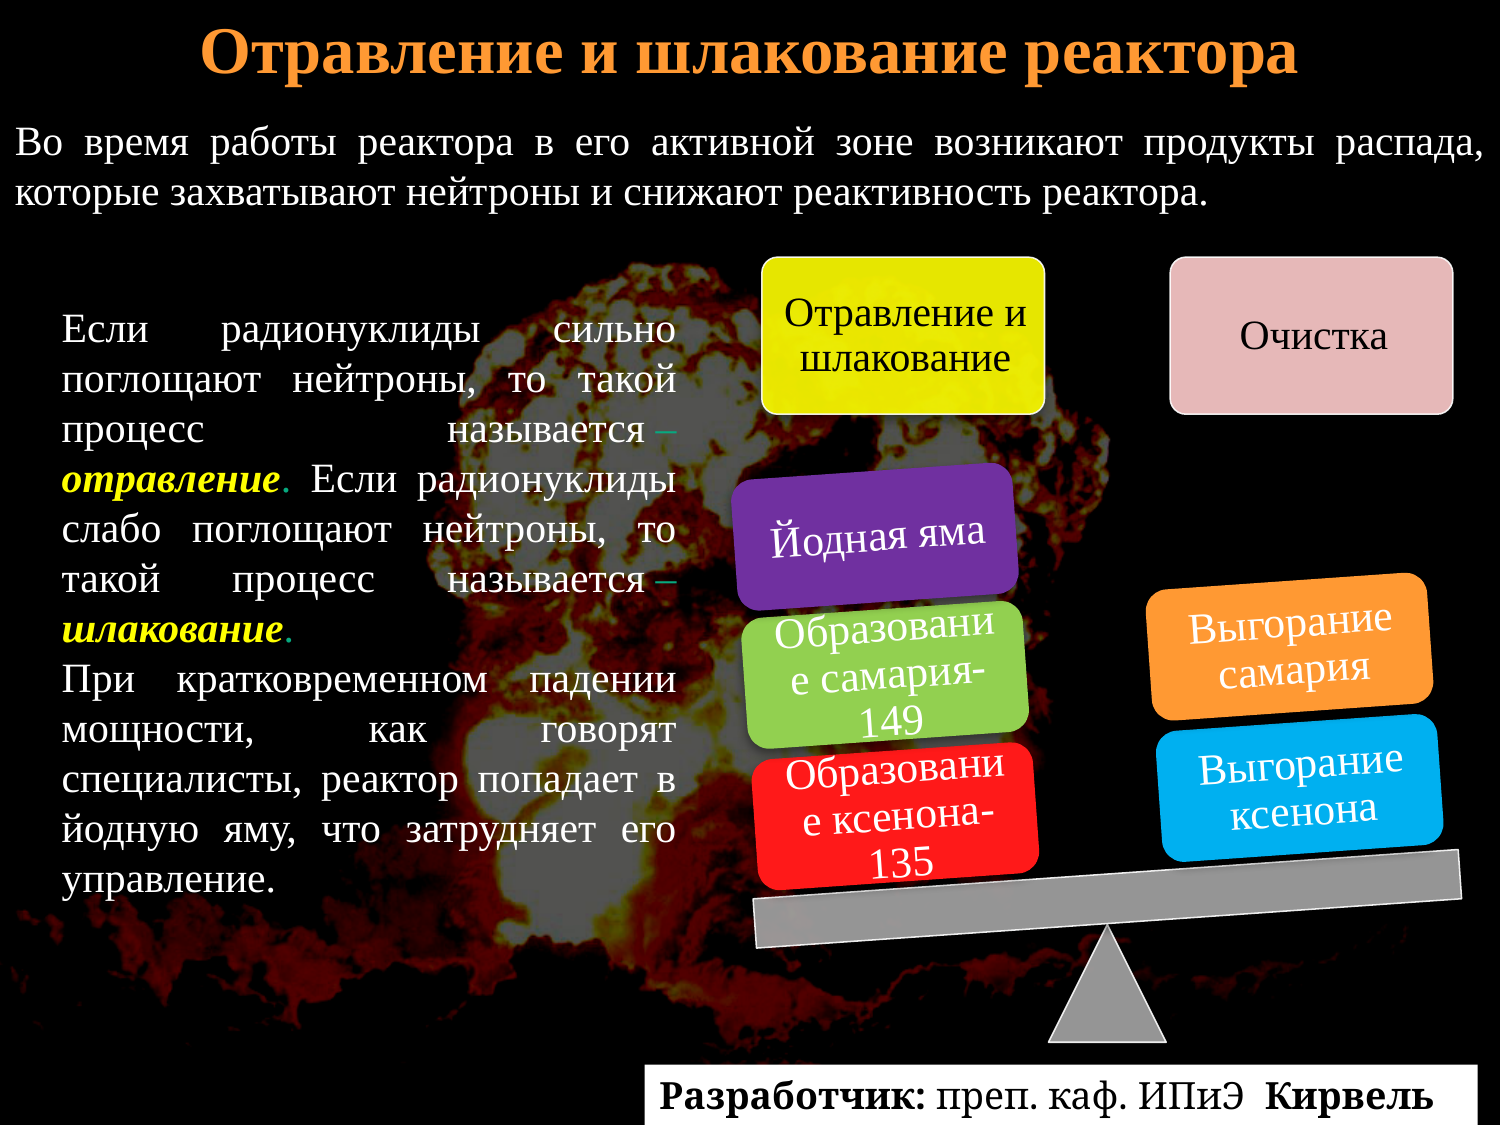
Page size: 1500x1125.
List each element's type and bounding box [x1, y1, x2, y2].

text_box [714, 234, 1500, 1066]
picture [0, 0, 1500, 1125]
